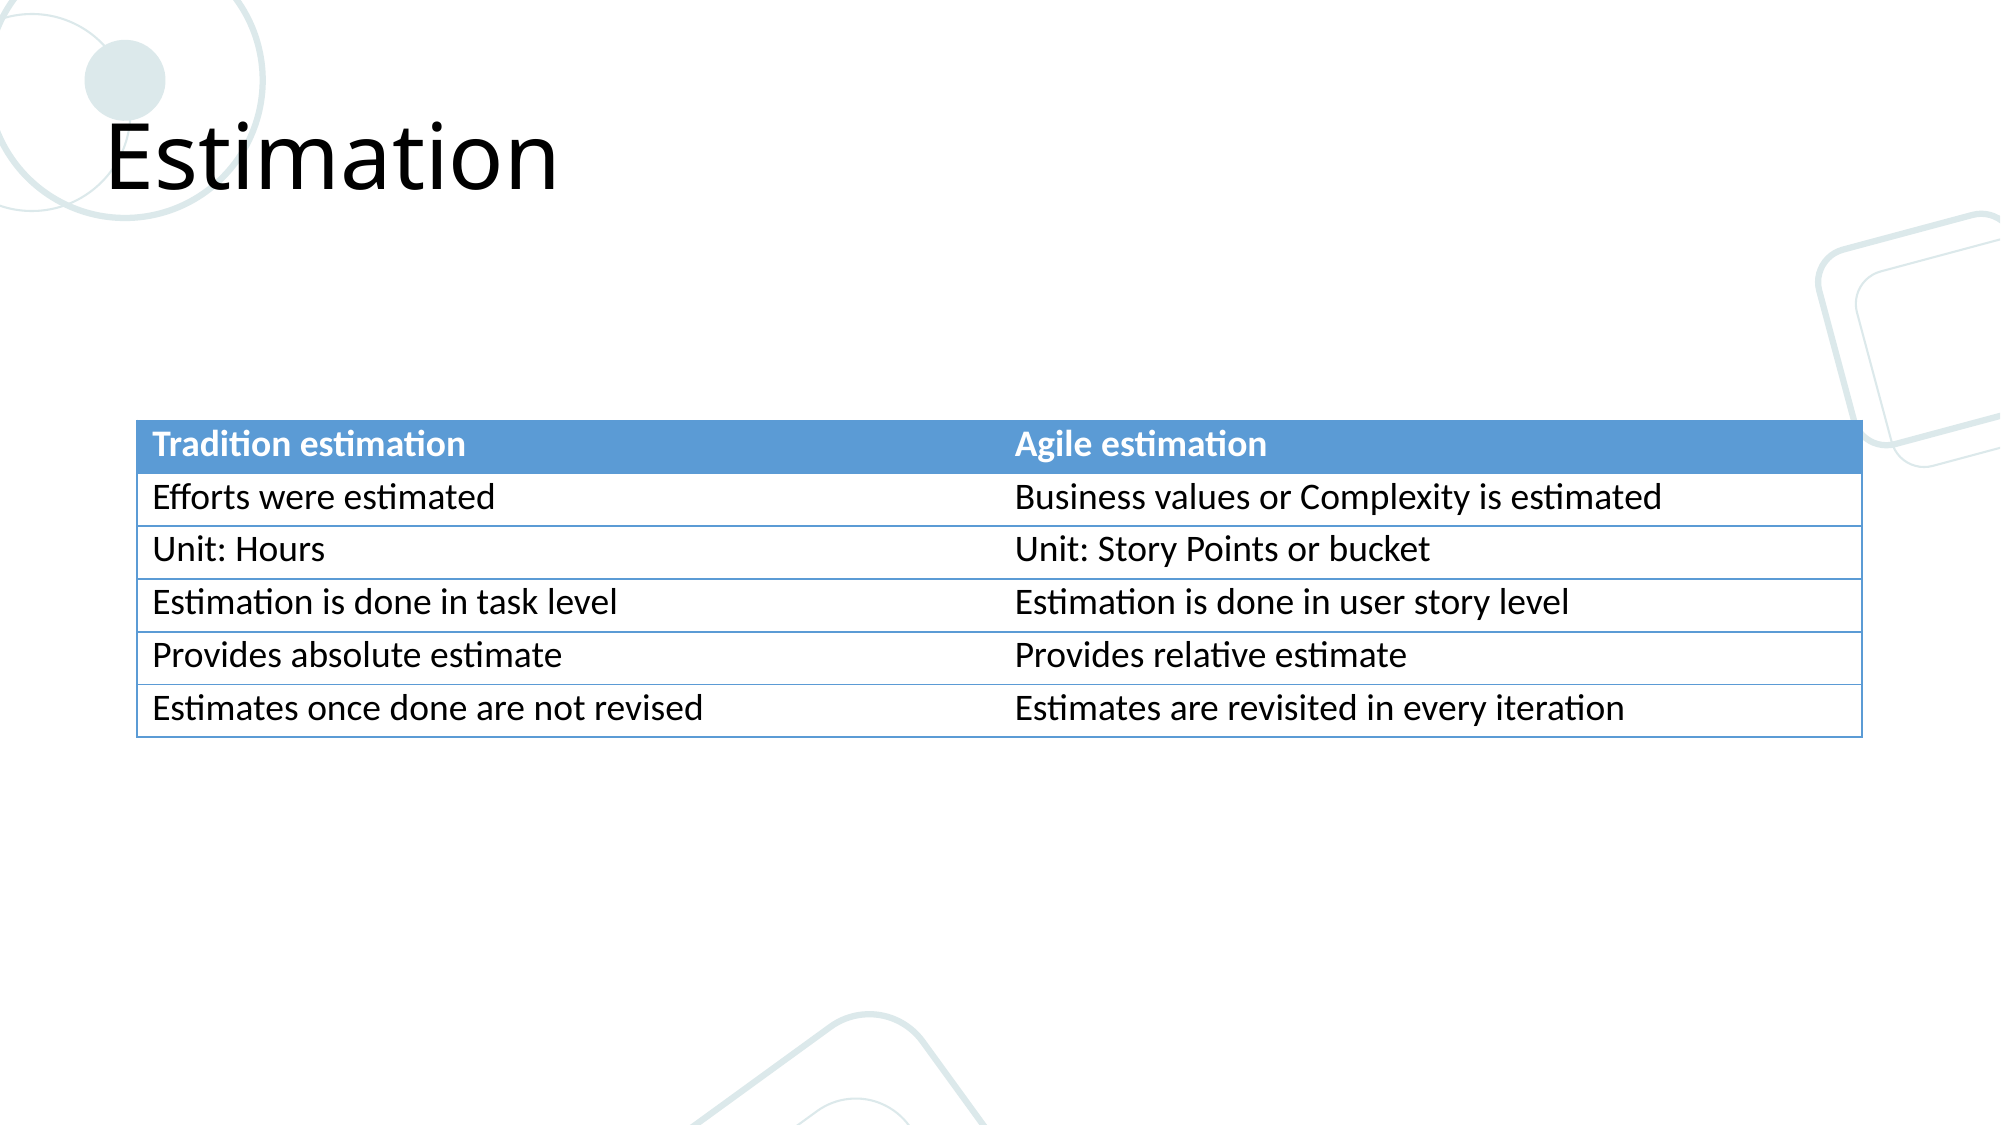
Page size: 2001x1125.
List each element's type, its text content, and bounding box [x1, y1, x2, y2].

table_header Tradition estimation [138, 421, 1000, 472]
table_cell Estimates once done are not revised [138, 685, 1000, 736]
table_cell Estimation is done in user story level [1000, 580, 1861, 631]
table_cell Business values or Complexity is estimated [1000, 474, 1861, 525]
table_cell Estimates are revisited in every iteration [1000, 685, 1861, 736]
table_cell Unit: Story Points or bucket [1000, 527, 1861, 578]
table_header Agile estimation [1000, 421, 1861, 472]
table_cell Unit: Hours [138, 527, 1000, 578]
table_cell Estimation is done in task level [138, 580, 1000, 631]
table_cell Provides absolute estimate [138, 633, 1000, 684]
table_cell Efforts were estimated [138, 474, 1000, 525]
table_cell Provides relative estimate [1000, 633, 1861, 684]
title Estimation [88, 70, 1912, 248]
